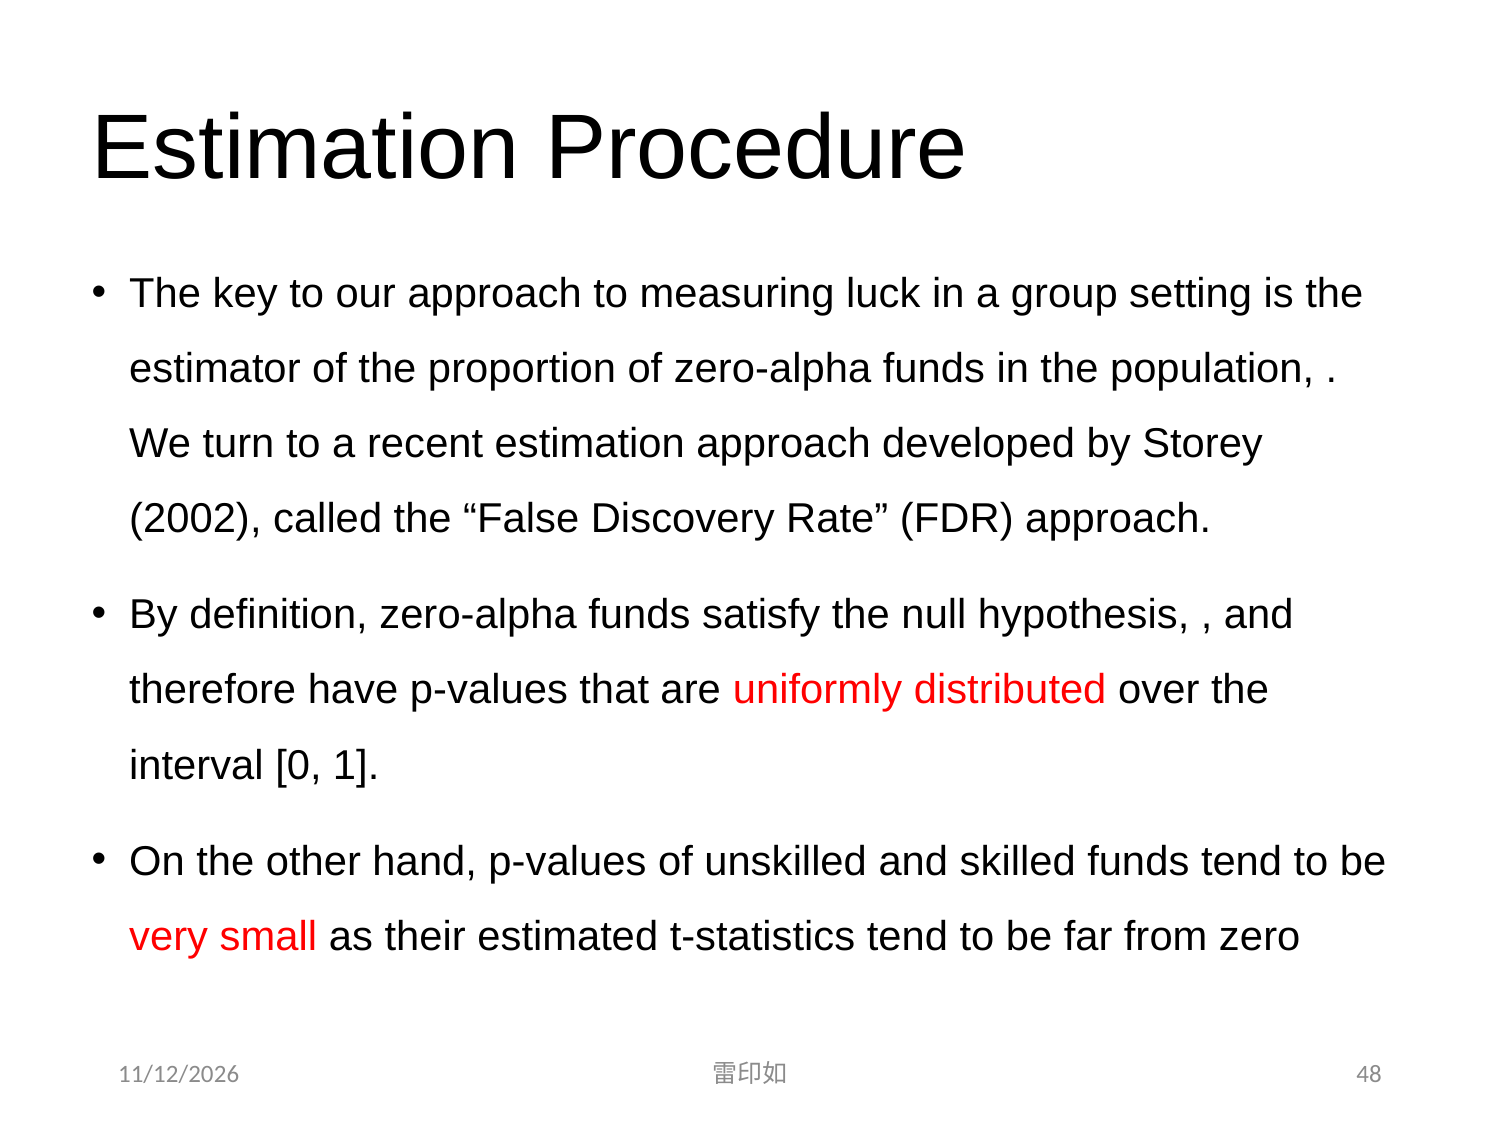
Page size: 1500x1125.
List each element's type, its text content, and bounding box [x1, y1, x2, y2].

footer 雷印如 [496, 1042, 1004, 1103]
slide_number 48 [1059, 1042, 1397, 1103]
title Estimation Procedure [76, 39, 1371, 258]
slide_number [103, 1042, 441, 1103]
